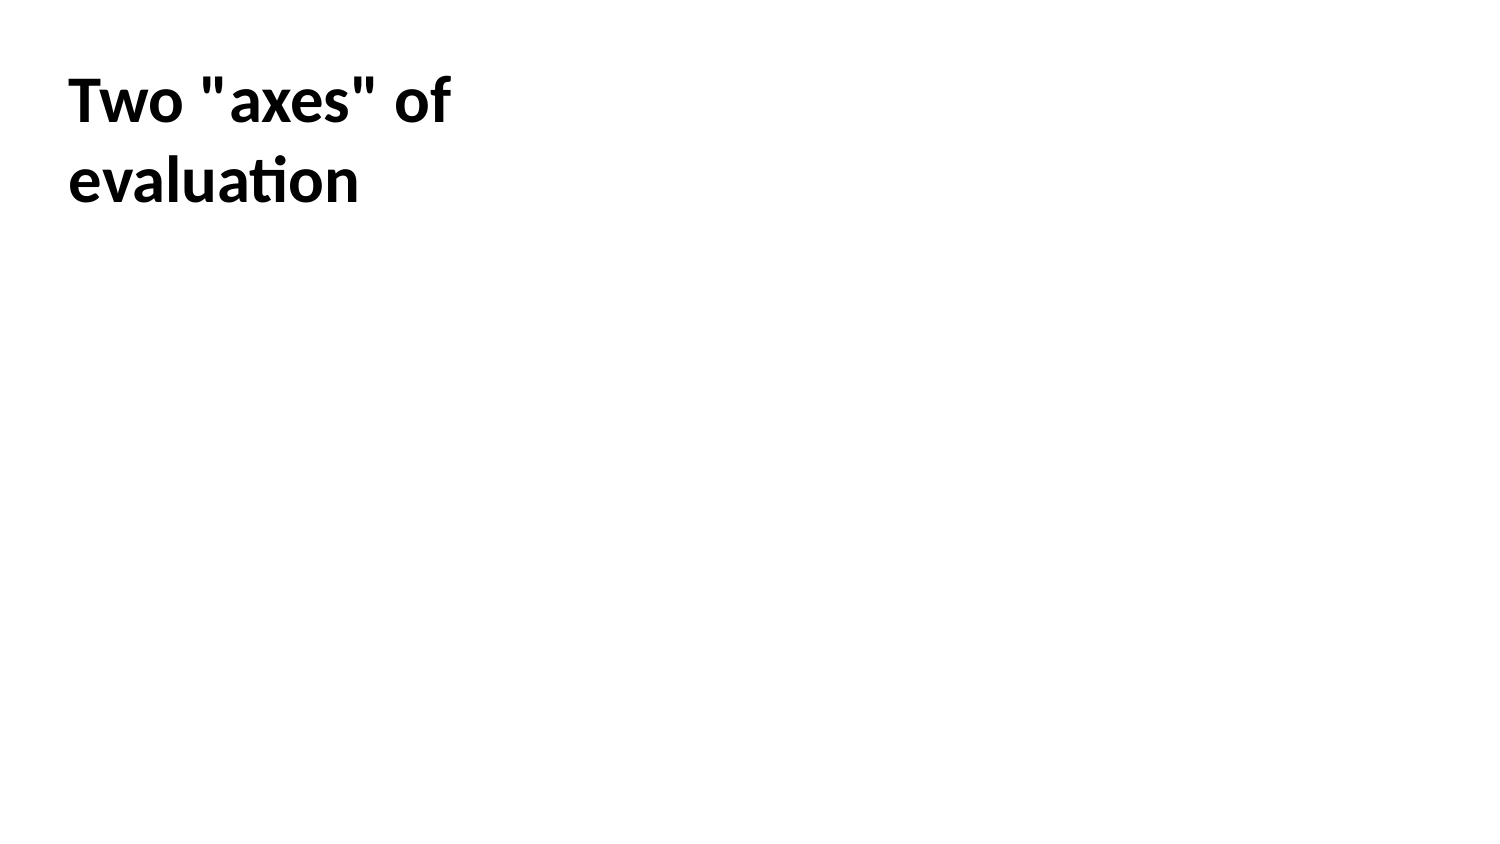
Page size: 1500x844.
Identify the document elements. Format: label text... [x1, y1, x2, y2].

text_box Two "axes" of evaluation [54, 48, 769, 224]
